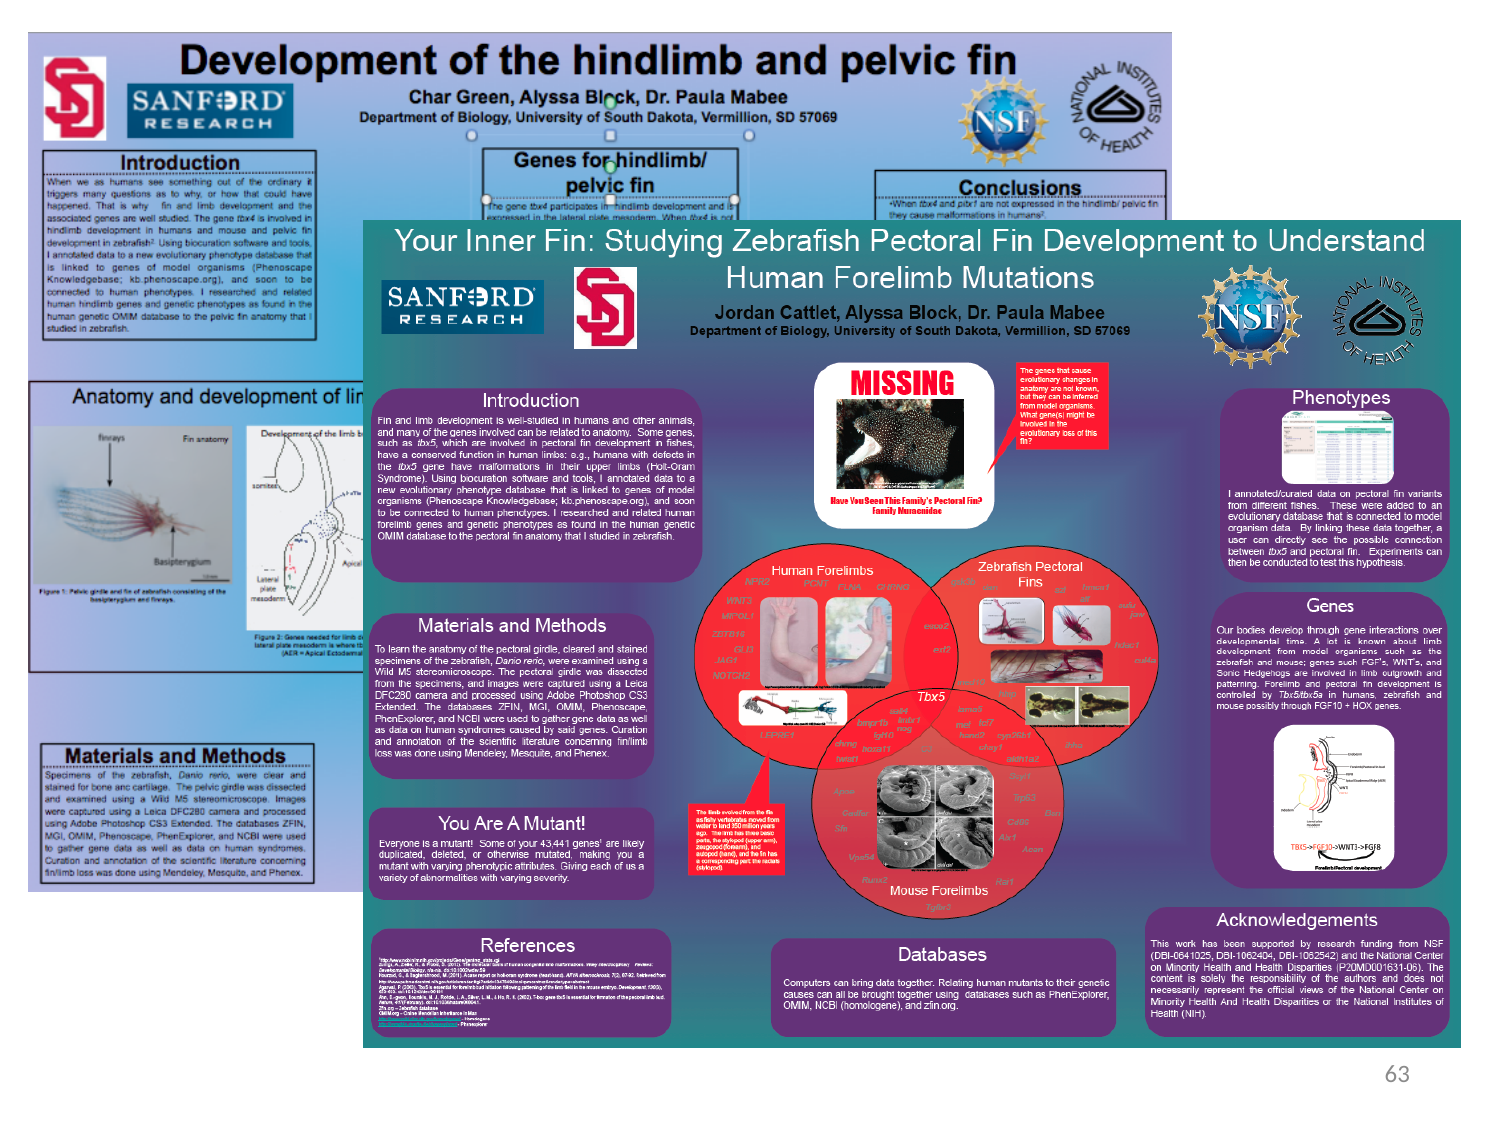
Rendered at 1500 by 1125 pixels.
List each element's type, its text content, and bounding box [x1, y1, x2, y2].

picture [27, 31, 1173, 893]
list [349, 219, 1482, 1048]
slide_number 63 [1074, 1056, 1425, 1103]
